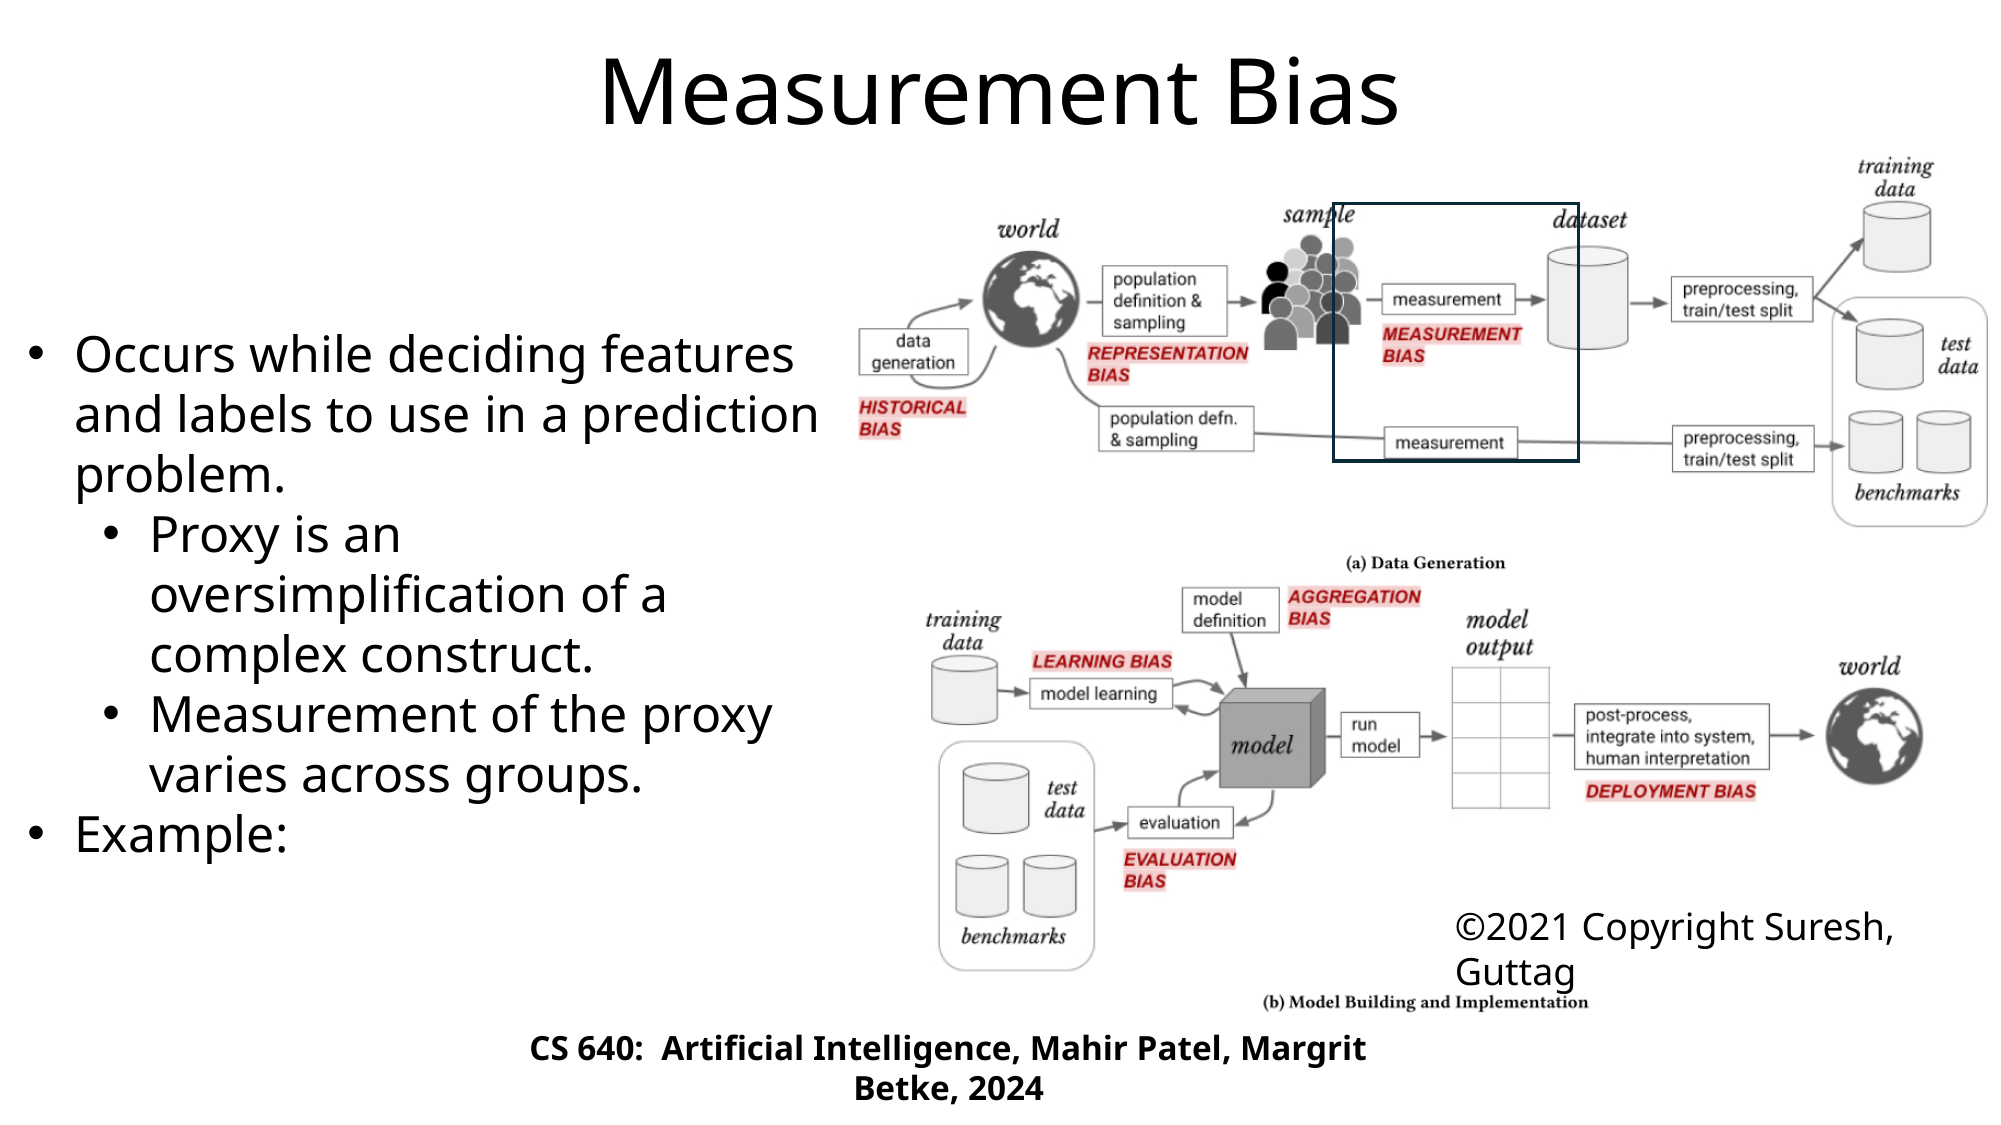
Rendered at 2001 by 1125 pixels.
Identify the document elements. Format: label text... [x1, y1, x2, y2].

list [855, 154, 1988, 1014]
title Measurement Bias [137, 0, 1863, 204]
text_box Occurs while deciding features and labels to use in a prediction problem. Proxy is an oversimplification of a complex construct. Measurement of the proxy varies across groups. Example: [12, 315, 843, 870]
text_box CS 640: Artificial Intelligence, Mahir Patel, Margrit Betke, 2024 [457, 1042, 1440, 1091]
